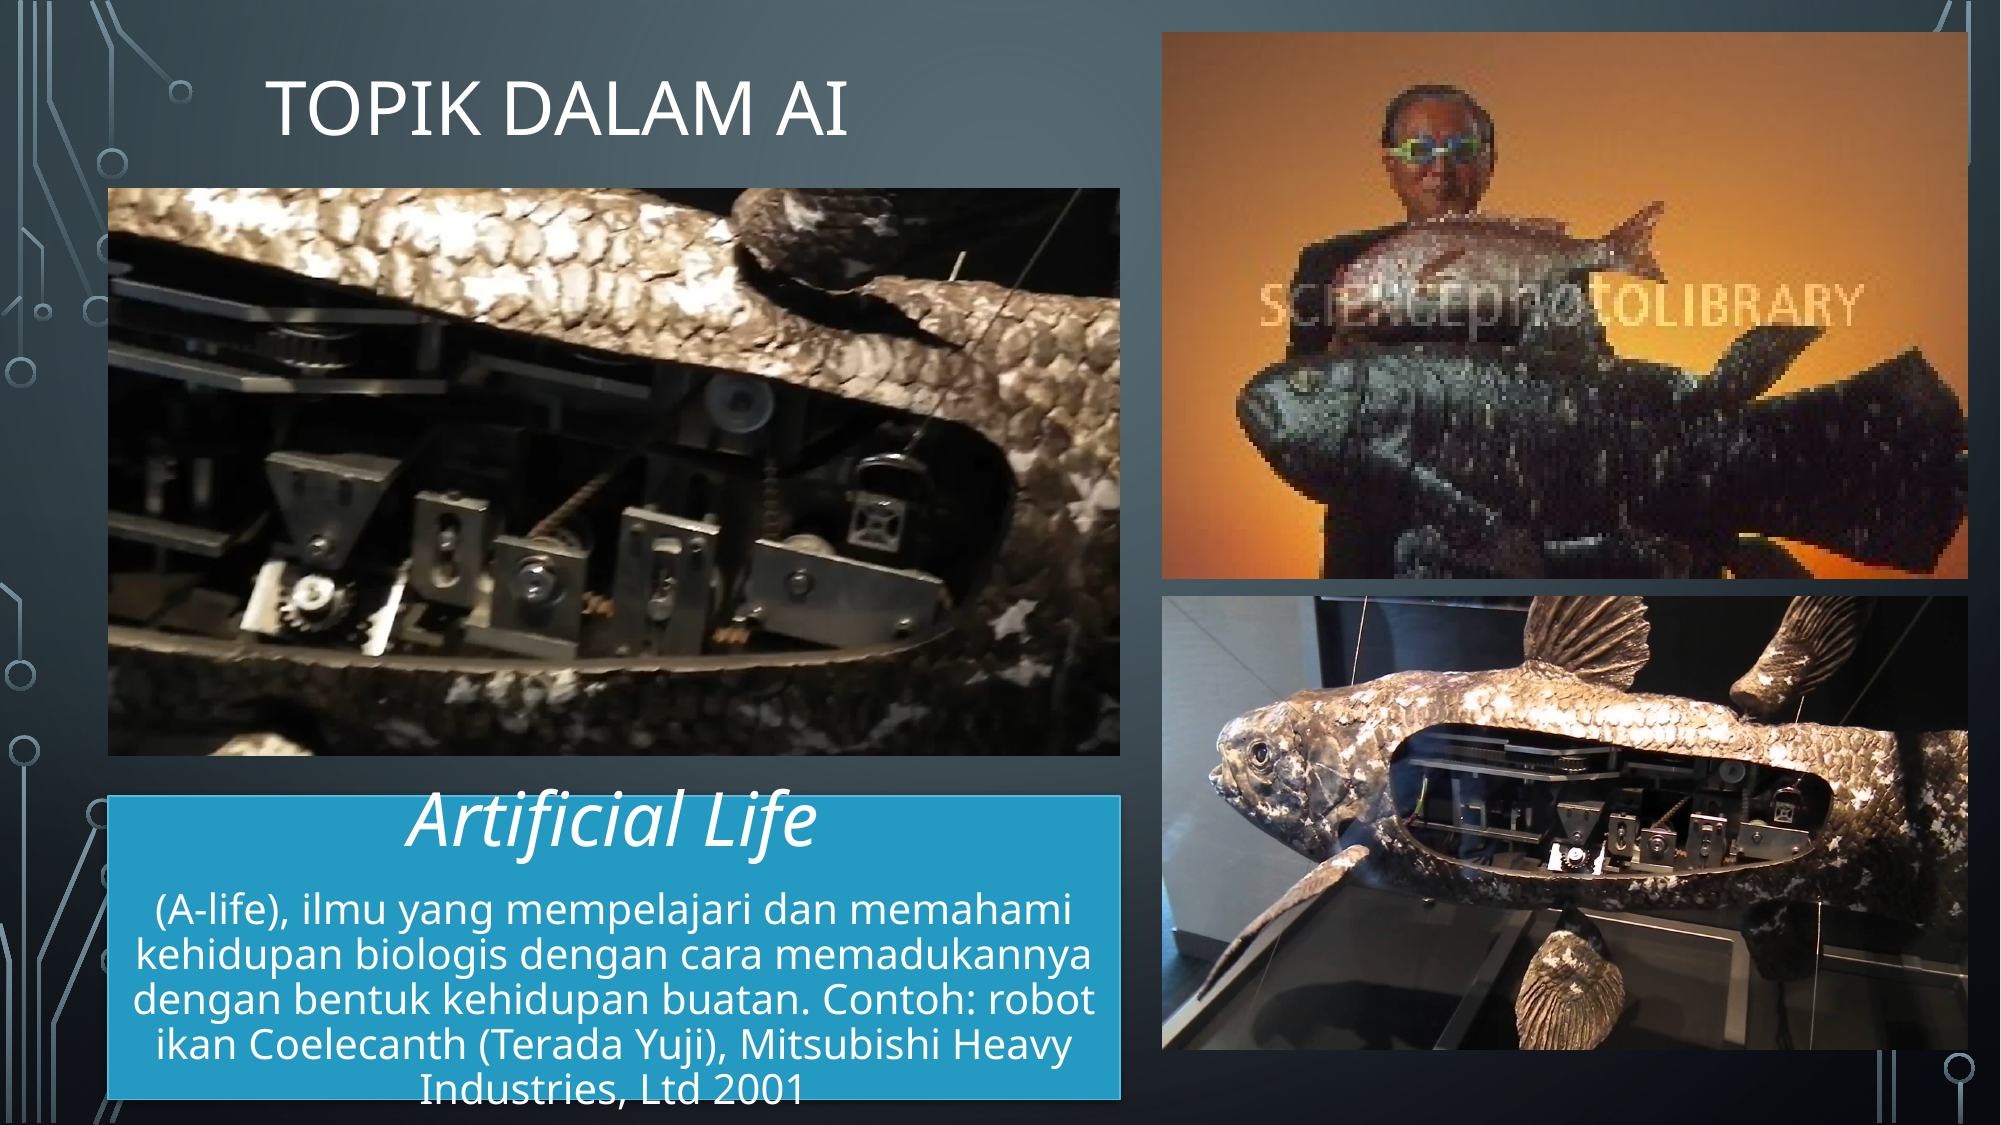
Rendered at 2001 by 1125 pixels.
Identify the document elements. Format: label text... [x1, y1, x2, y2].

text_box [107, 186, 1121, 757]
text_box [107, 795, 1121, 1100]
picture [1161, 596, 1968, 1050]
title Topik dalam ai [250, 33, 986, 186]
picture [1161, 32, 1968, 579]
